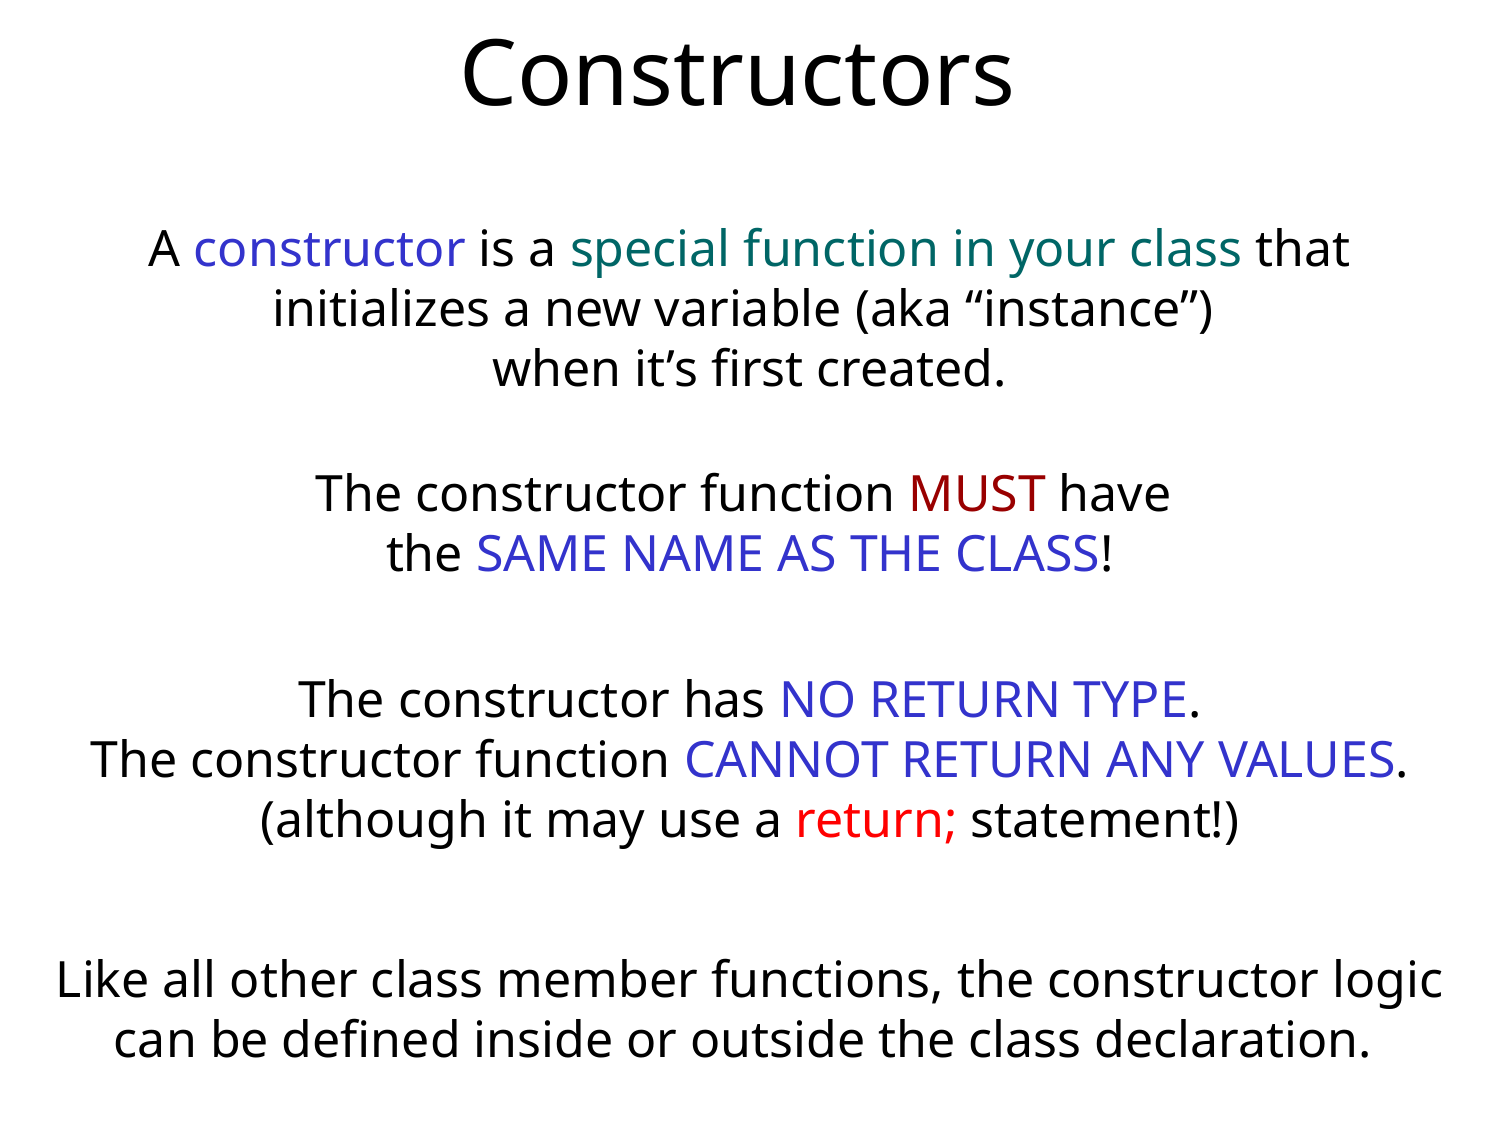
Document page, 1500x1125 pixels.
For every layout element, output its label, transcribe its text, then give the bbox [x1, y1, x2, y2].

text_box Constructors [37, 0, 1438, 163]
text_box A constructor is a special function in your class that initializes a new variable (aka “instance”) when it’s first created. The constructor function MUST have the SAME NAME AS THE CLASS! The constructor has NO RETURN TYPE. The constructor function CANNOT RETURN ANY VALUES. (although it may use a return; statement!) Like all other class member functions, the constructor logic can be defined inside or outside the class declaration. [24, 148, 1475, 1075]
